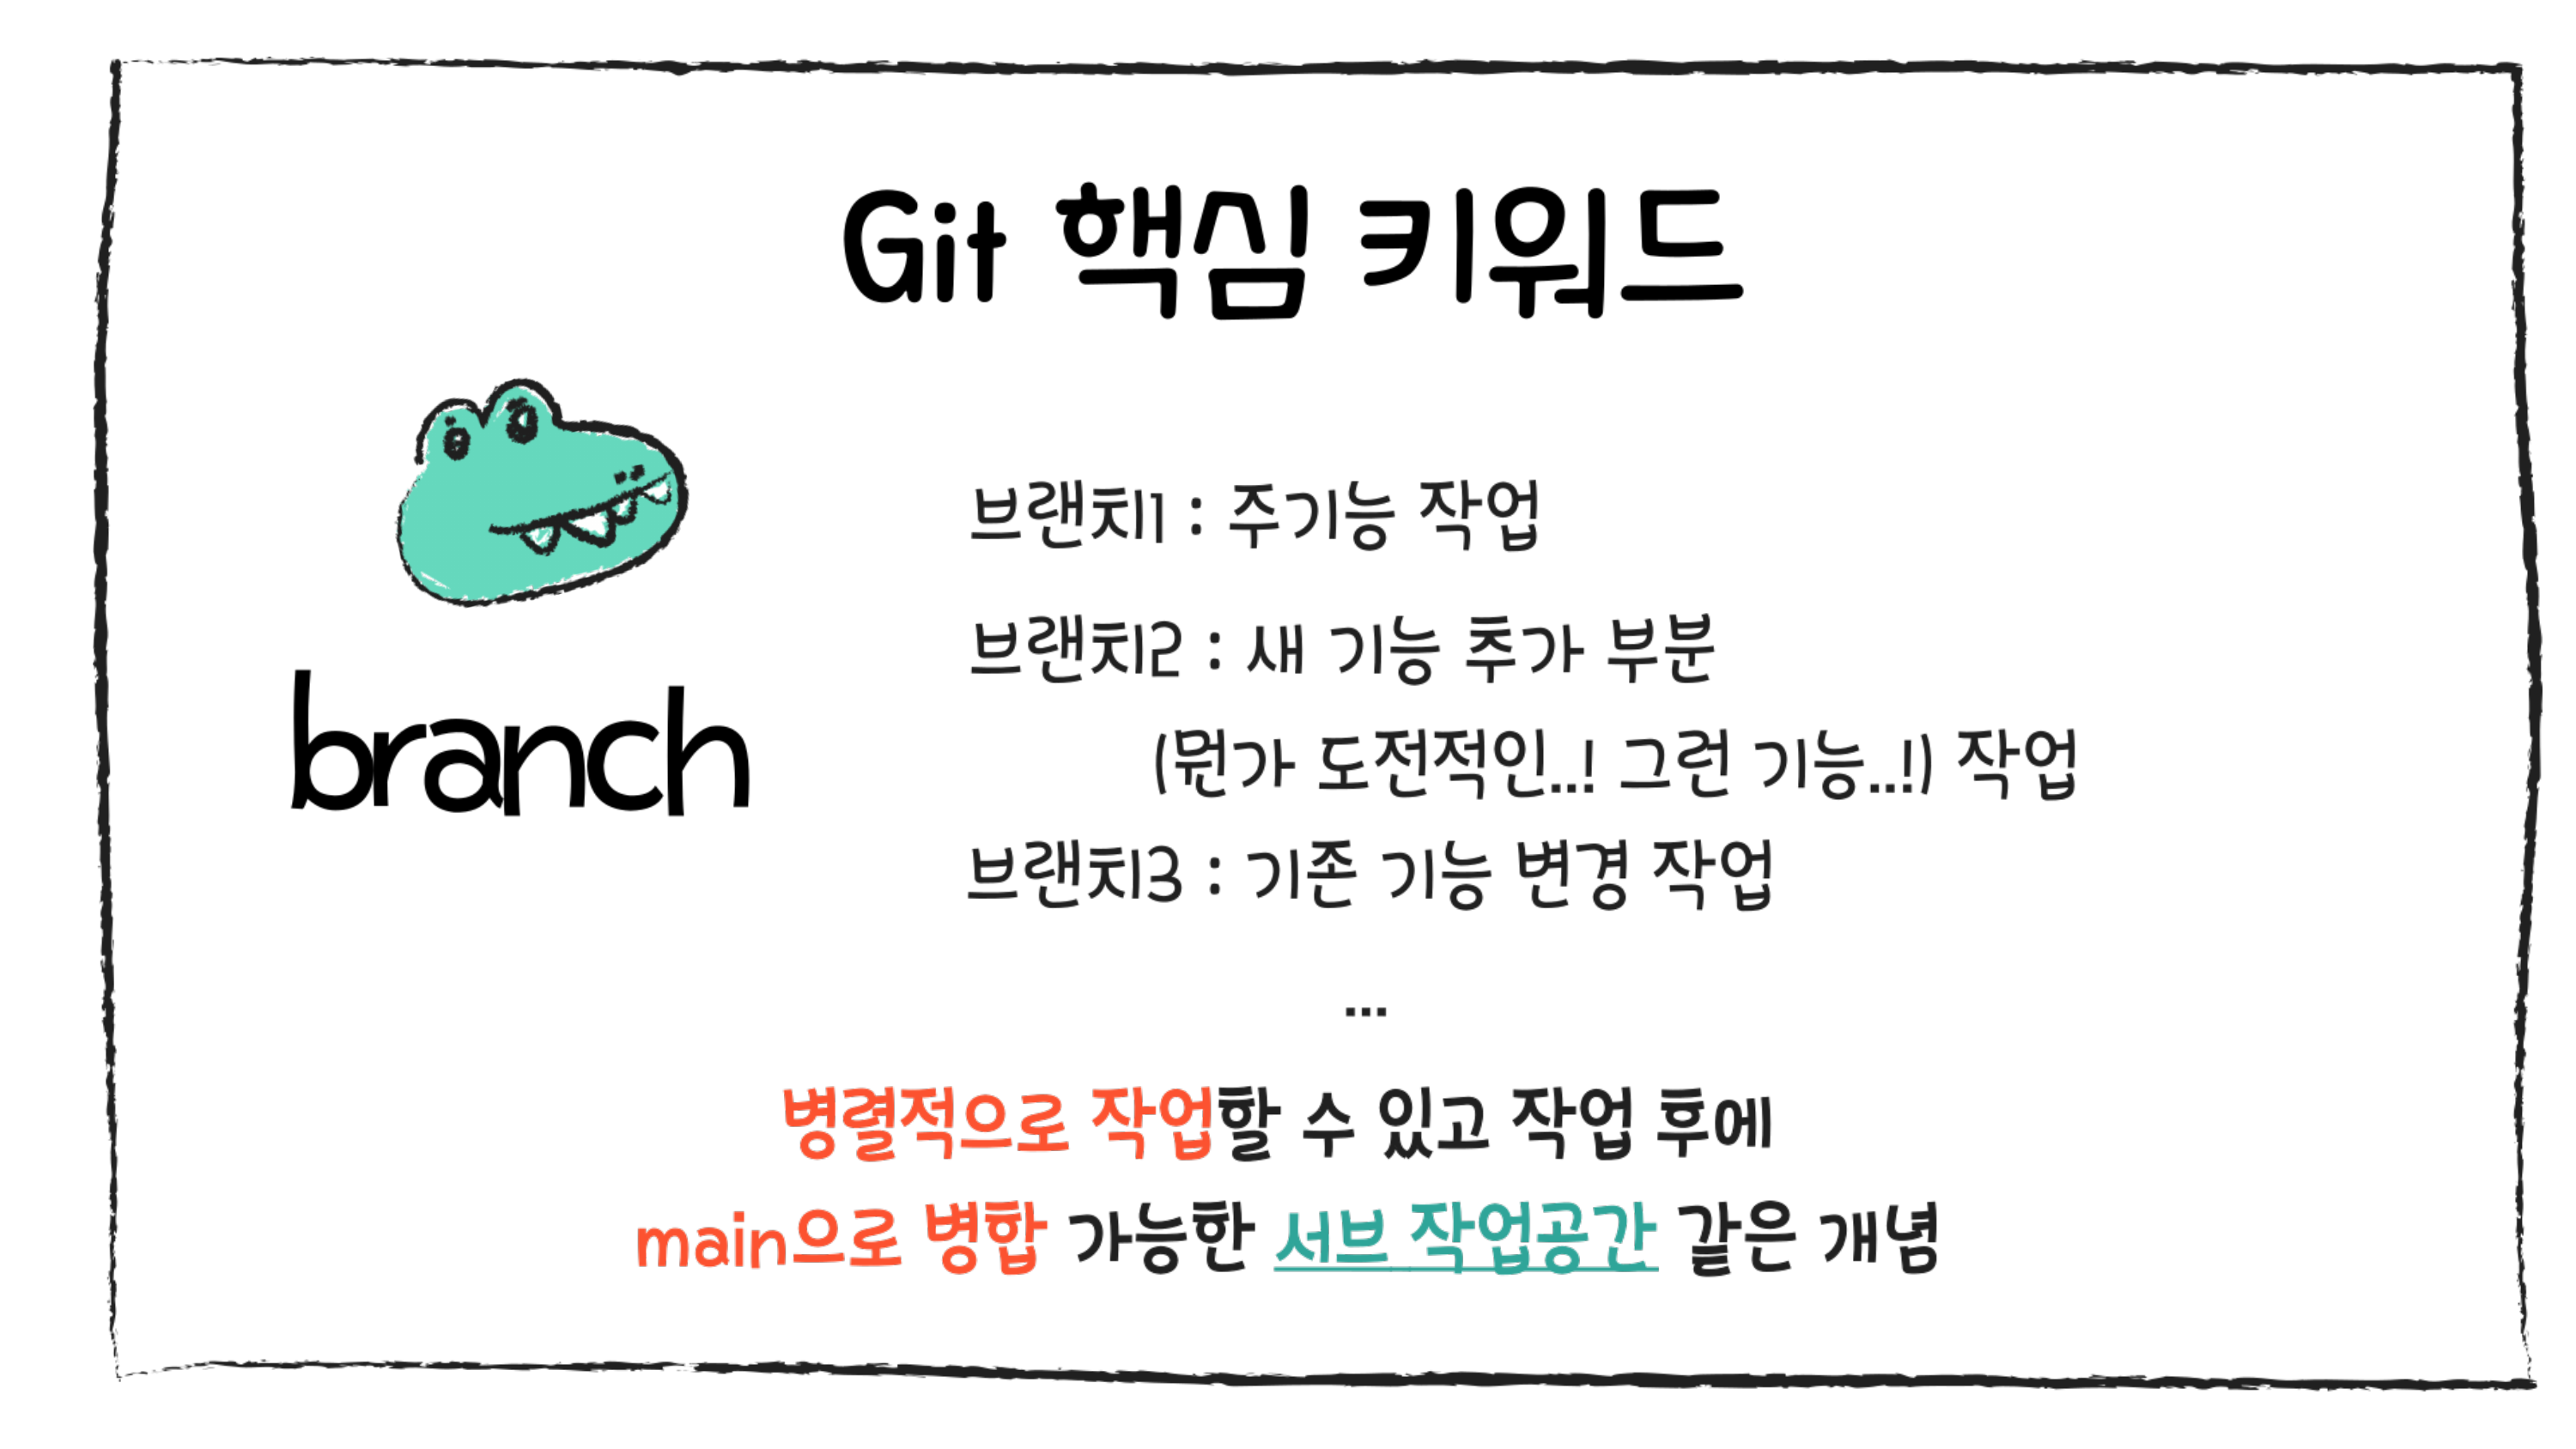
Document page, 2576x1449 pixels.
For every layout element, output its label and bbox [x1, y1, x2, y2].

picture [603, 118, 1830, 390]
text_box [386, 376, 686, 597]
text_box [92, 56, 2543, 1392]
picture [145, 444, 2119, 1315]
